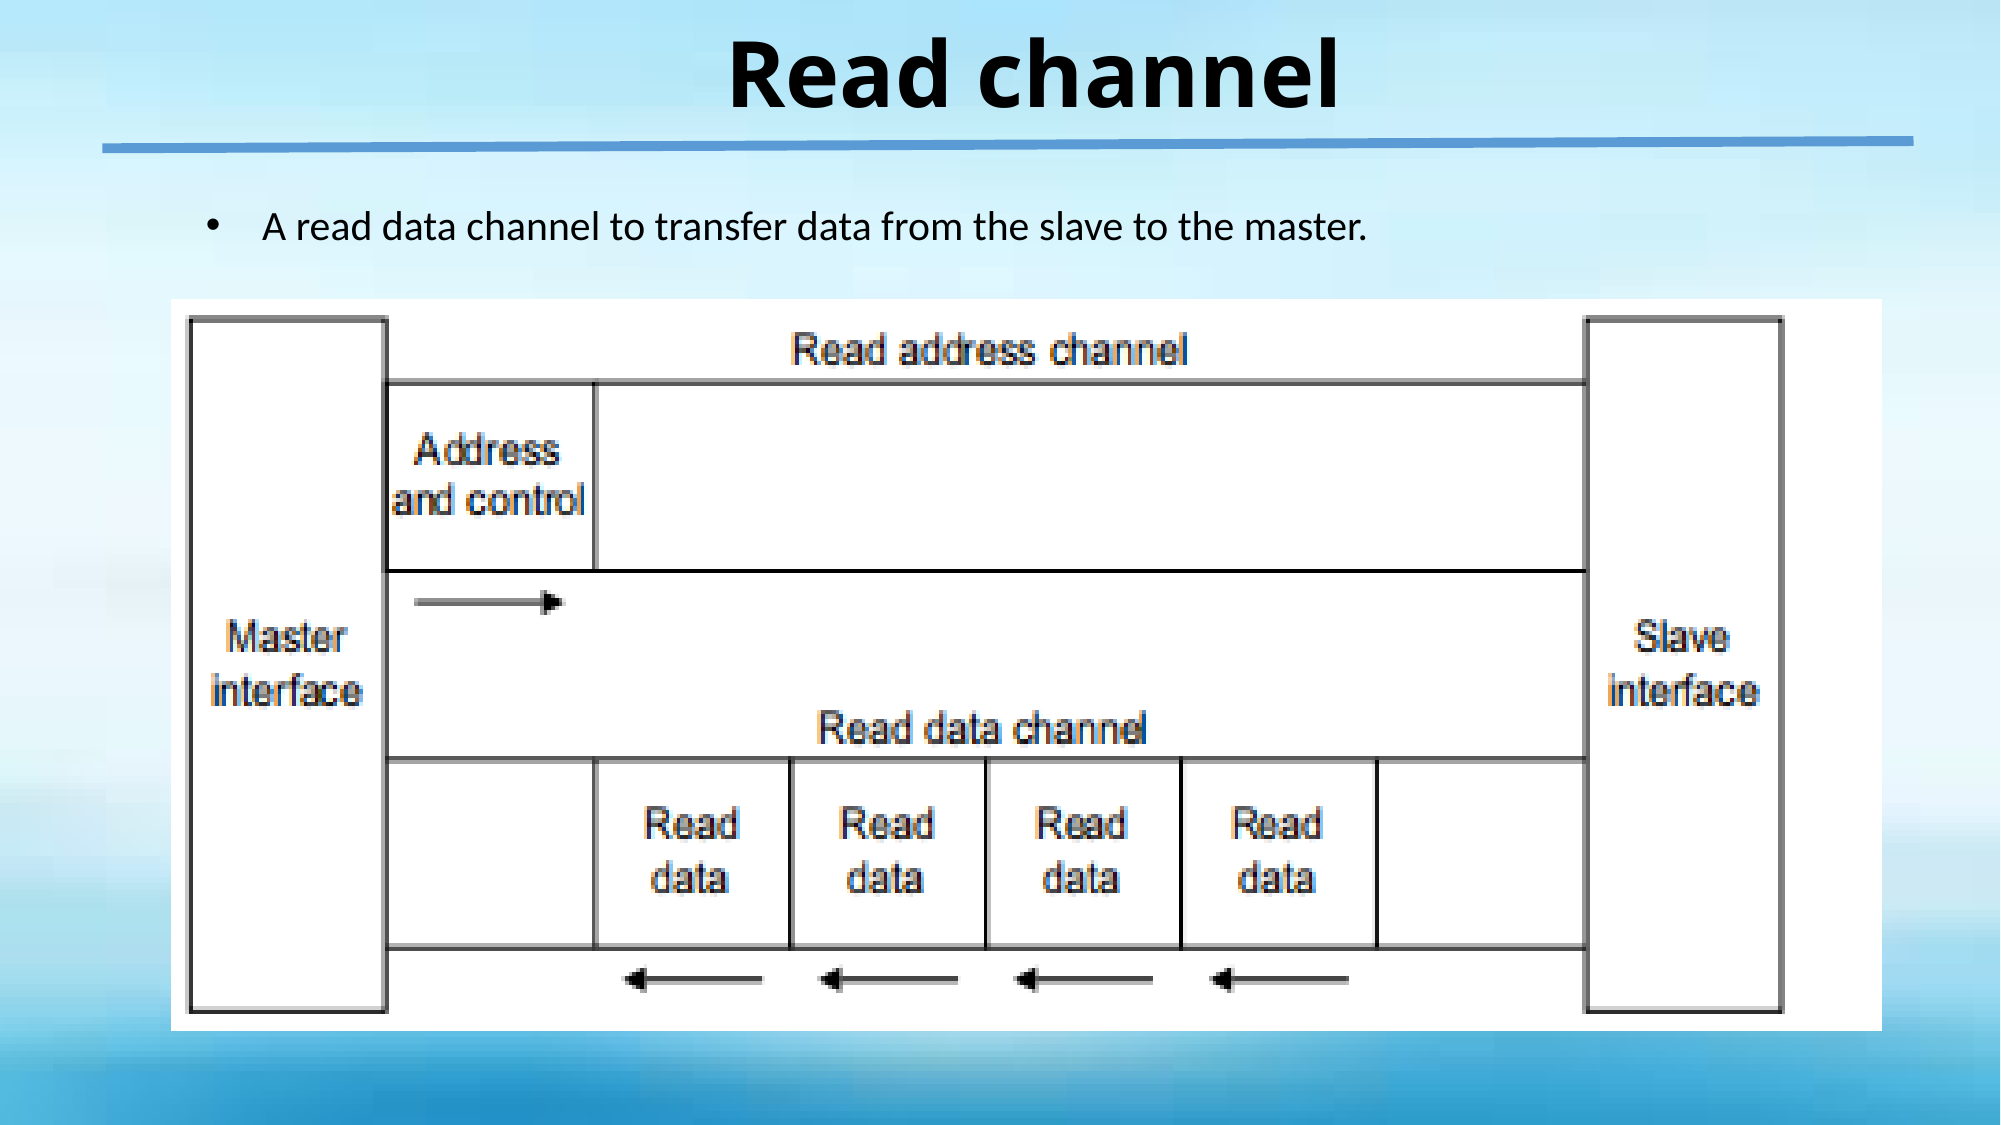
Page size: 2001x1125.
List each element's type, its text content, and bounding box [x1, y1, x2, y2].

title Read channel [140, 7, 1865, 140]
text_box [102, 140, 1914, 149]
picture [0, 0, 2001, 1125]
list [171, 299, 1882, 1031]
text_box A read data channel to transfer data from the slave to the master. [191, 191, 1810, 257]
